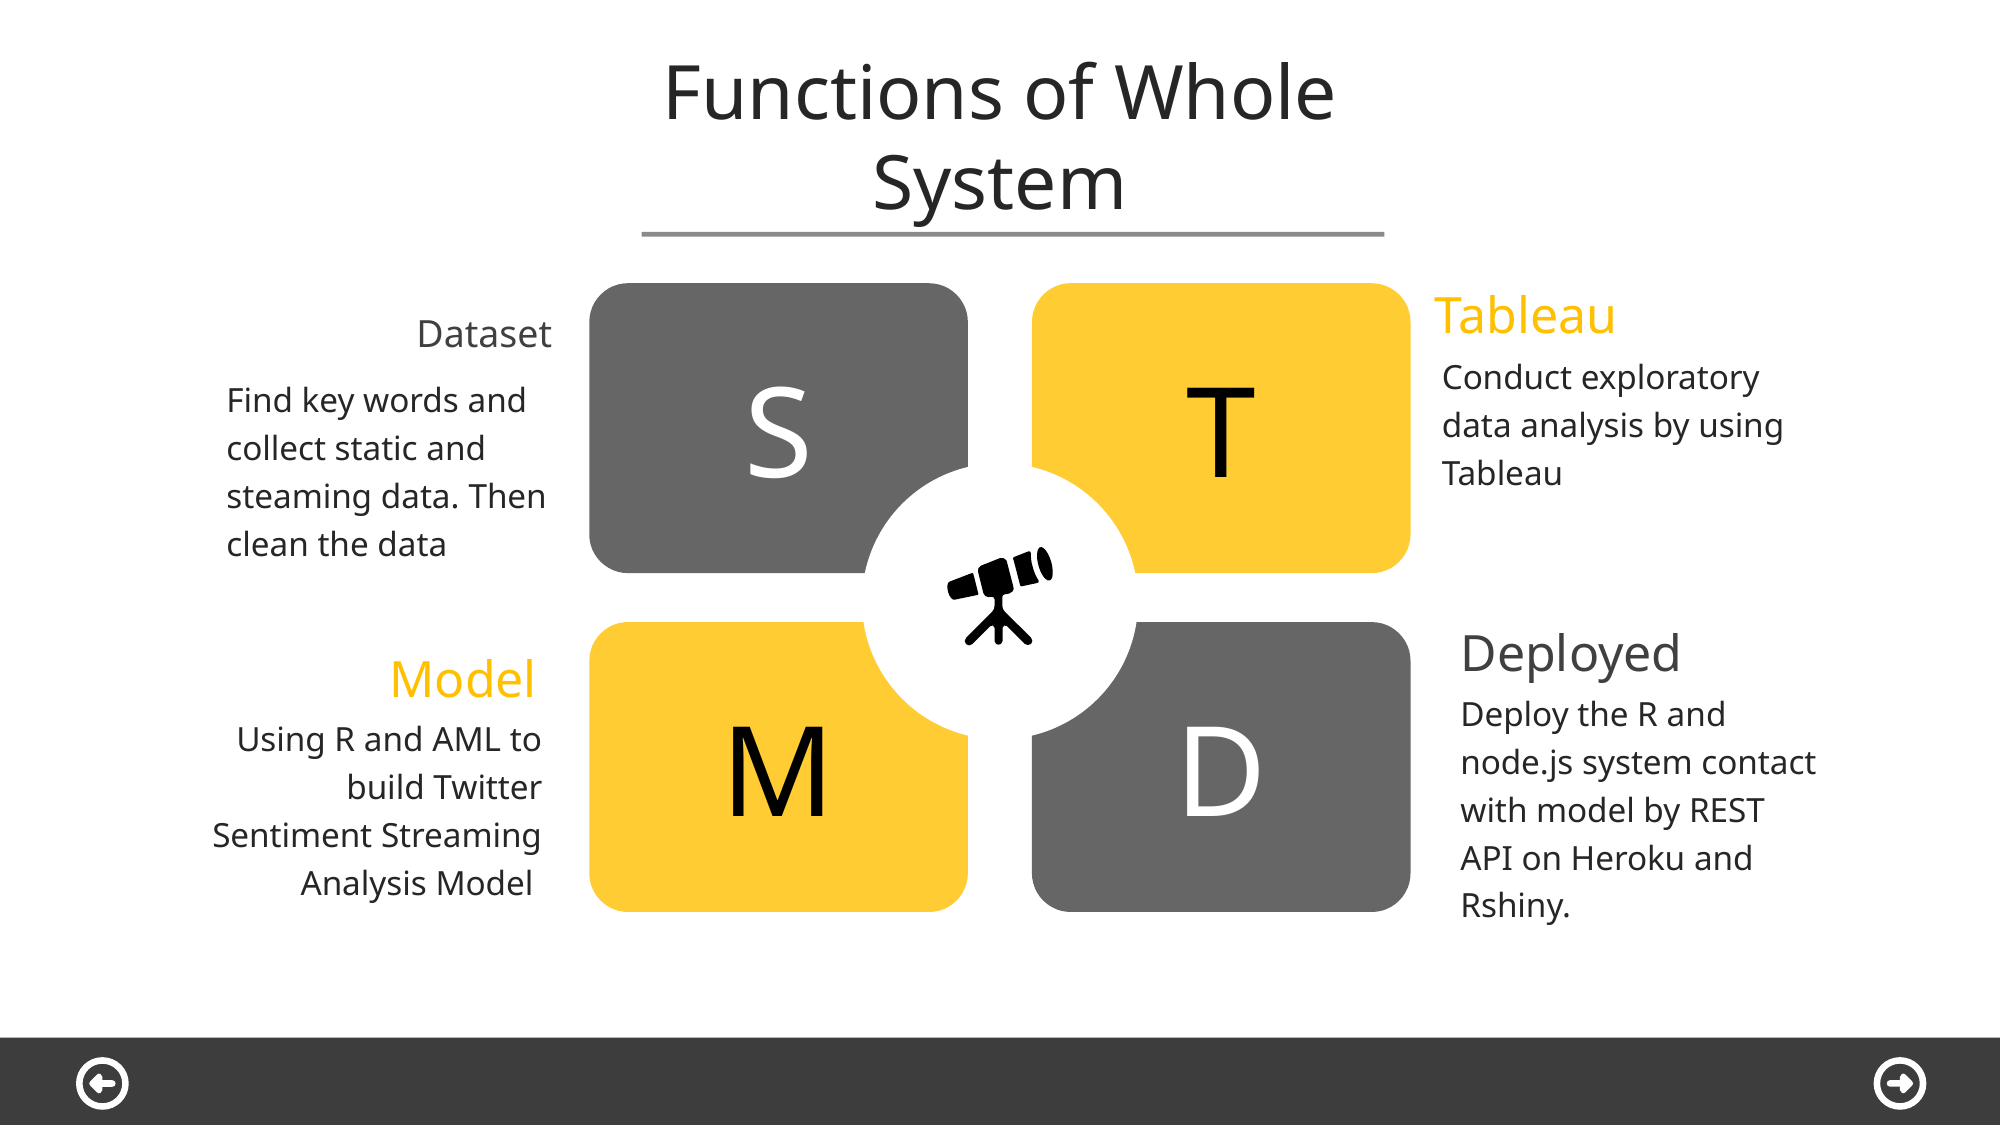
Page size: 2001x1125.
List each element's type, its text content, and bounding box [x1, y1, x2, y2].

text_box Functions of Whole System [557, 37, 1443, 233]
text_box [946, 546, 1054, 646]
text_box [76, 1057, 129, 1110]
text_box [0, 1037, 2000, 1125]
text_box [1445, 614, 1838, 935]
text_box D [1099, 683, 1343, 849]
text_box [860, 462, 1140, 741]
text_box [1420, 276, 1838, 426]
text_box S [657, 344, 900, 510]
text_box [1030, 621, 1412, 914]
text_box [211, 302, 626, 570]
text_box [1030, 282, 1412, 575]
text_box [165, 639, 558, 912]
text_box [588, 620, 969, 914]
text_box T [1099, 344, 1343, 510]
text_box Conduct exploratory data analysis by using Tableau [1427, 341, 1841, 500]
text_box [593, 282, 969, 575]
text_box M [657, 683, 900, 849]
text_box [1873, 1057, 1927, 1110]
